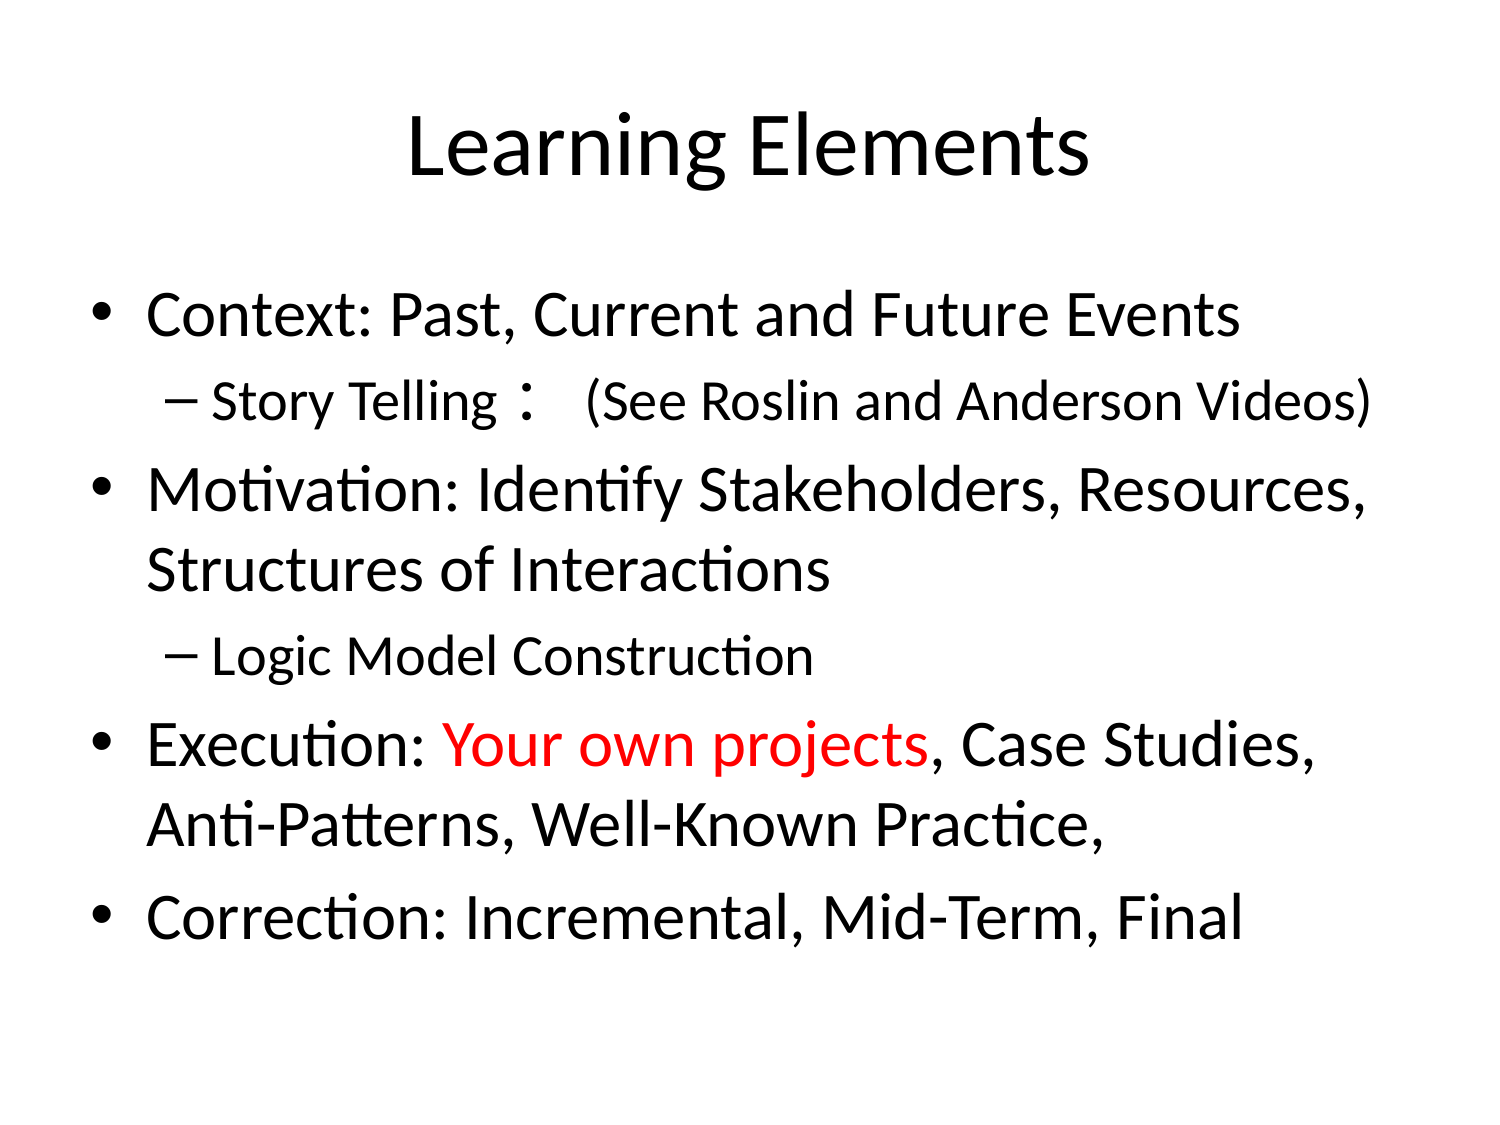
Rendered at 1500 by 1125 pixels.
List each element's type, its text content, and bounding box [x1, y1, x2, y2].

list Context: Past, Current and Future Events Story Telling：(See Roslin and Anderson Videos) Motivation: Identify Stakeholders, Resources, Structures of Interactions Logic Model Construction Execution: Your own projects, Case Studies, Anti-Patterns, Well-Known Practice, Correction: Incremental, Mid-Term, Final [75, 262, 1425, 1005]
title Learning Elements [75, 45, 1425, 233]
